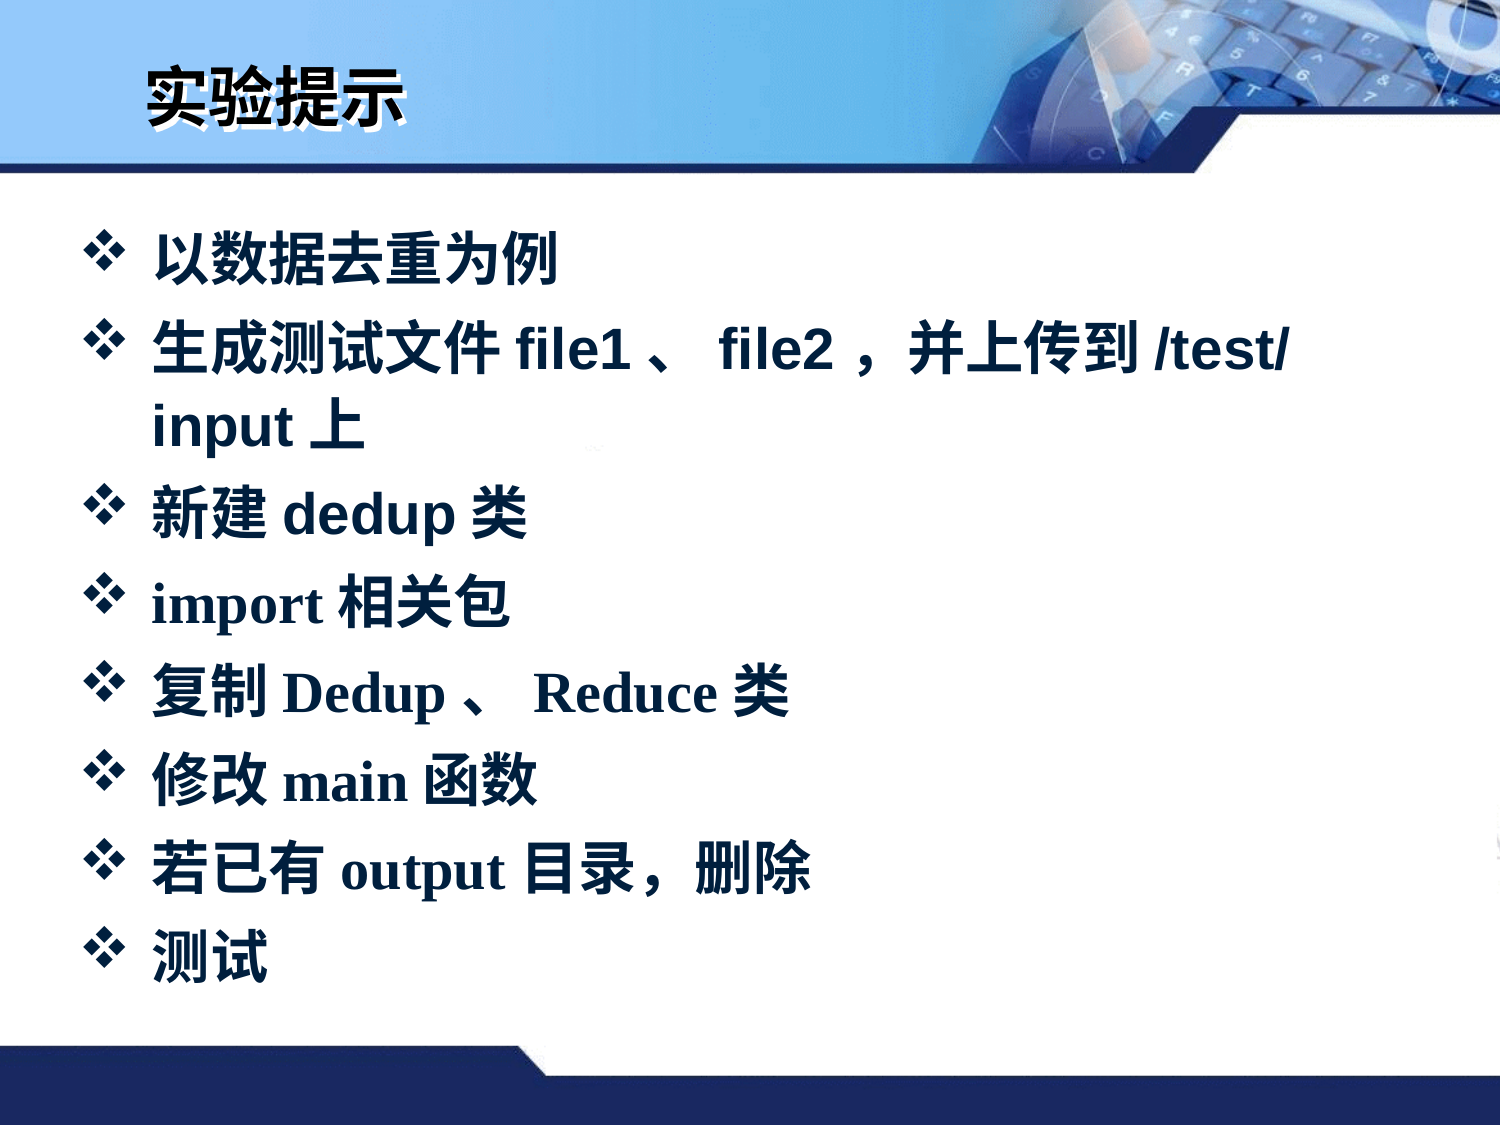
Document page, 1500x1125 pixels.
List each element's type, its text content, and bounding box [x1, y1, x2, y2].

title 实验提示 [127, 48, 1263, 144]
list 以数据去重为例 生成测试文件file1、file2，并上传到/test/input上 新建dedup类 import相关包 复制Dedup、Reduce类 修改main函数 若已有output目录，删除 测试 [63, 207, 1430, 1036]
picture [0, 0, 1500, 1125]
